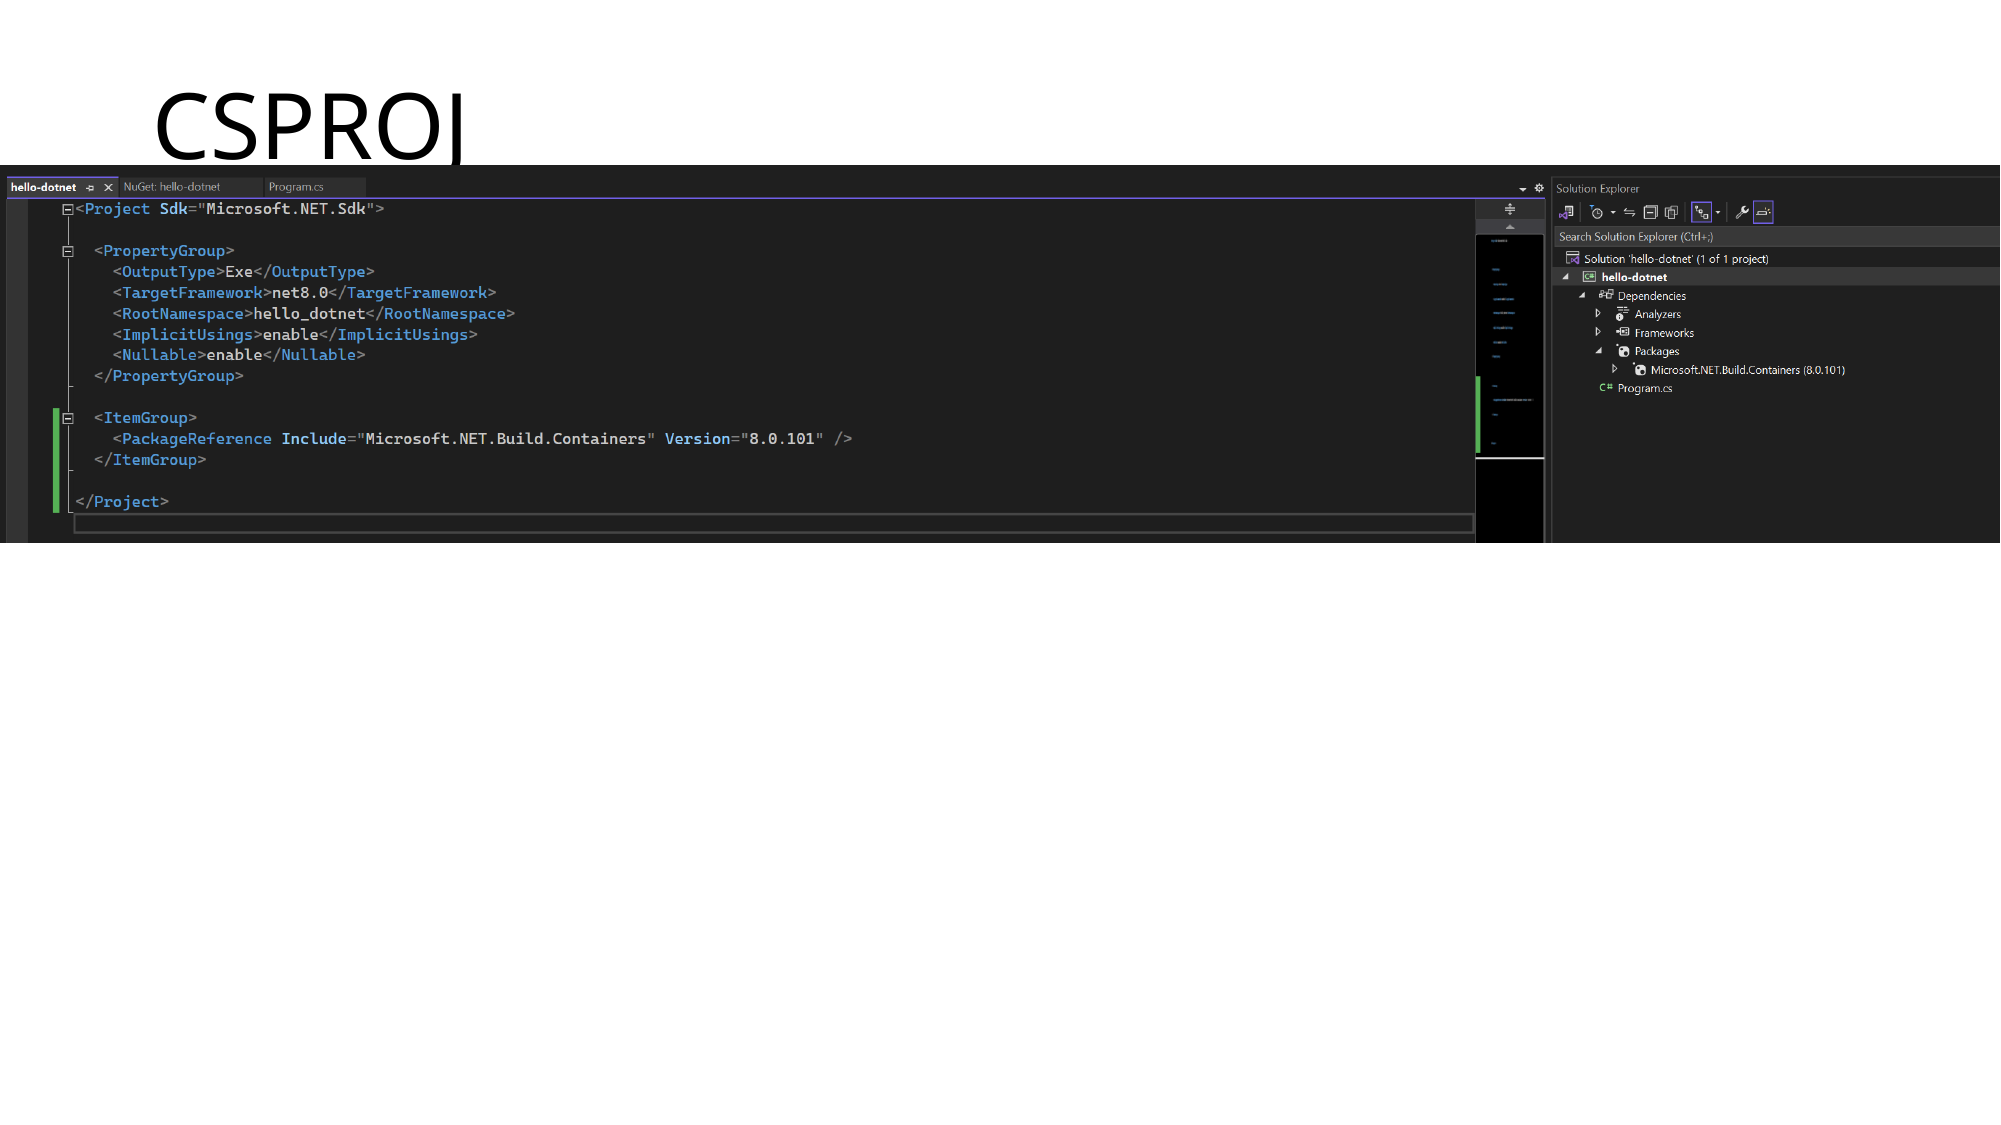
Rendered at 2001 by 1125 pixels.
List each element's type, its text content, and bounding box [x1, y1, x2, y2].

title CSPROJ [137, 59, 1863, 165]
picture [0, 165, 2000, 543]
